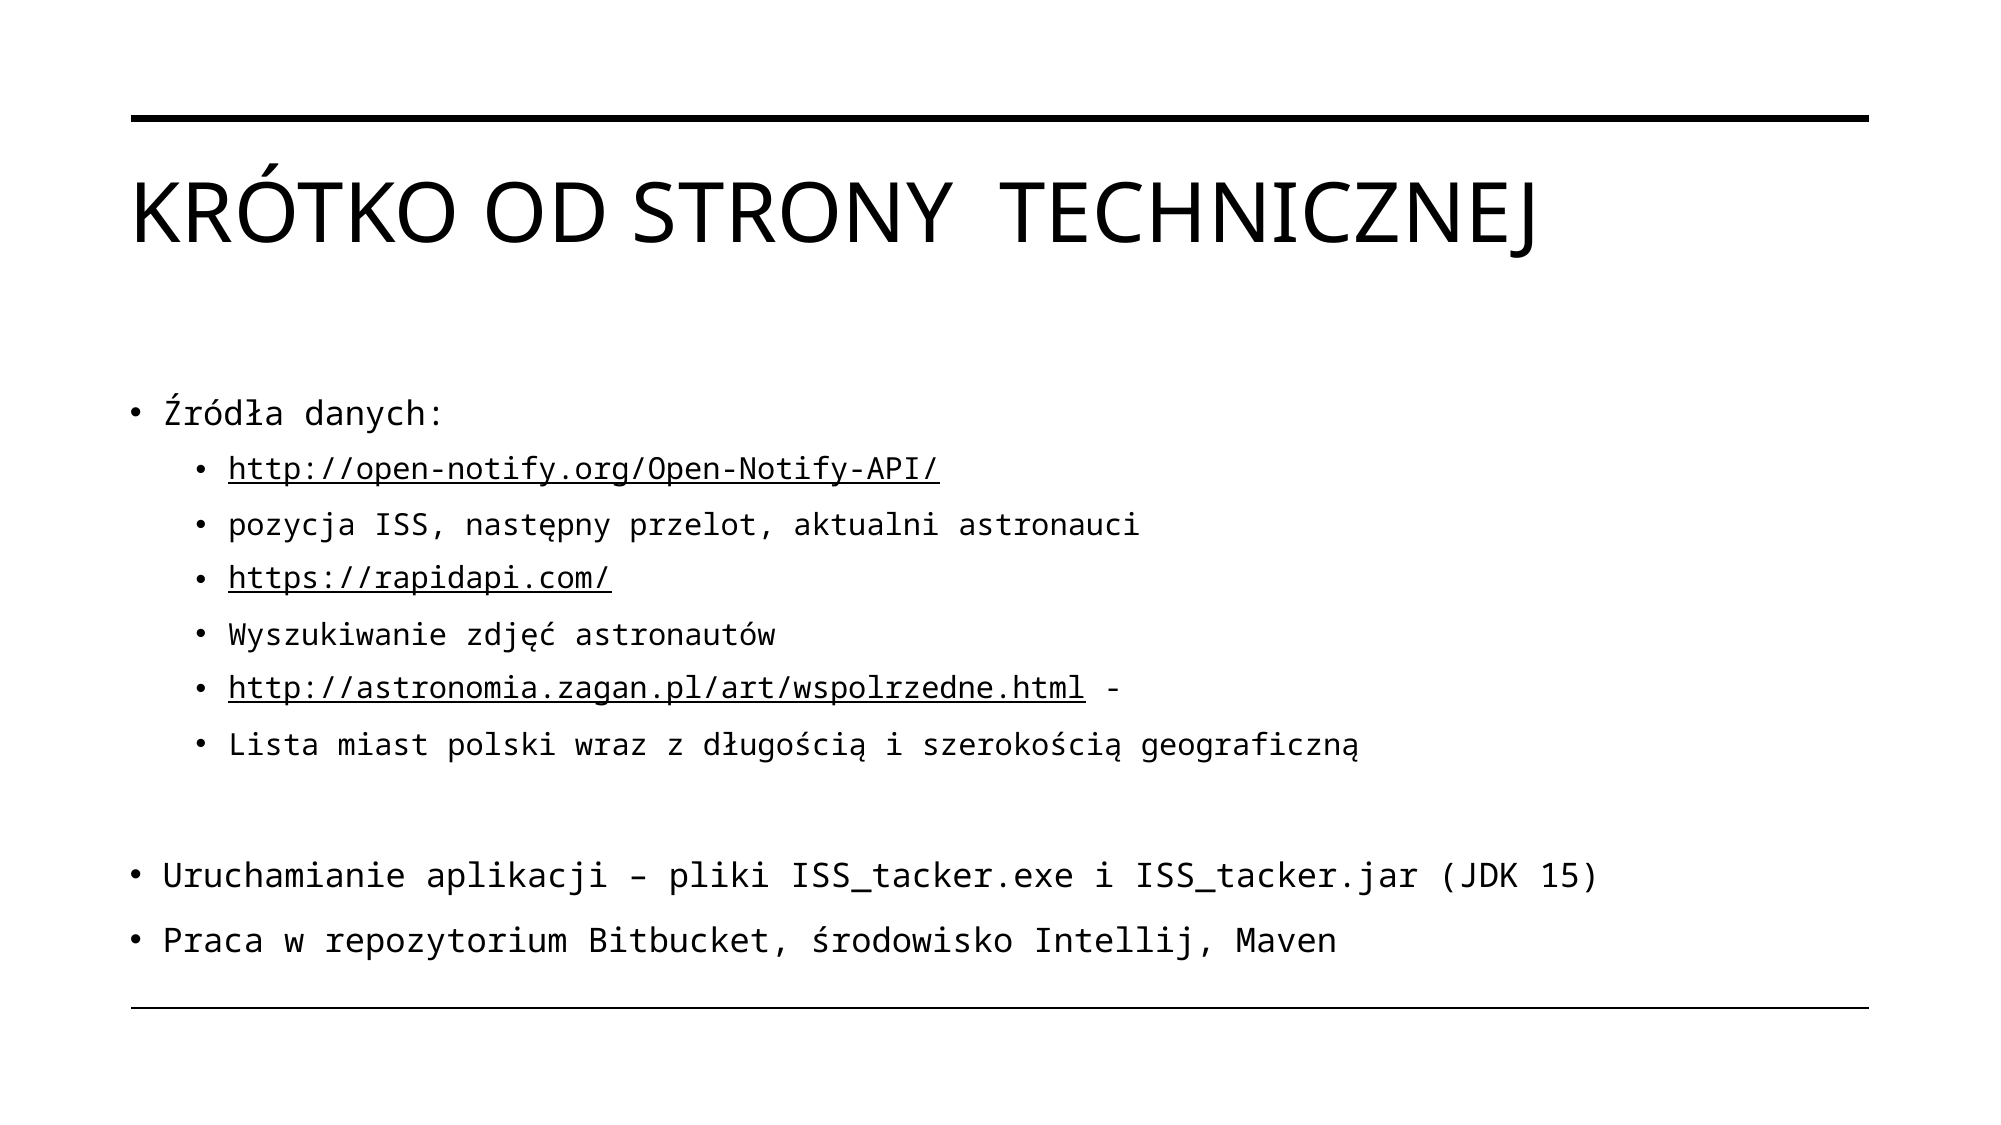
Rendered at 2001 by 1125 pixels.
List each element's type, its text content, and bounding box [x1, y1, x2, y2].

title Krótko od strony technicznej [114, 151, 1869, 376]
list Źródła danych: http://open-notify.org/Open-Notify-API/ pozycja ISS, następny przelot, aktualni astronauci https://rapidapi.com/ Wyszukiwanie zdjęć astronautów http://astronomia.zagan.pl/art/wspolrzedne.html - Lista miast polski wraz z długością i szerokością geograficzną Uruchamianie aplikacji – pliki ISS_tacker.exe i ISS_tacker.jar (JDK 15) Praca w repozytorium Bitbucket, środowisko Intellij, Maven [114, 376, 1869, 973]
